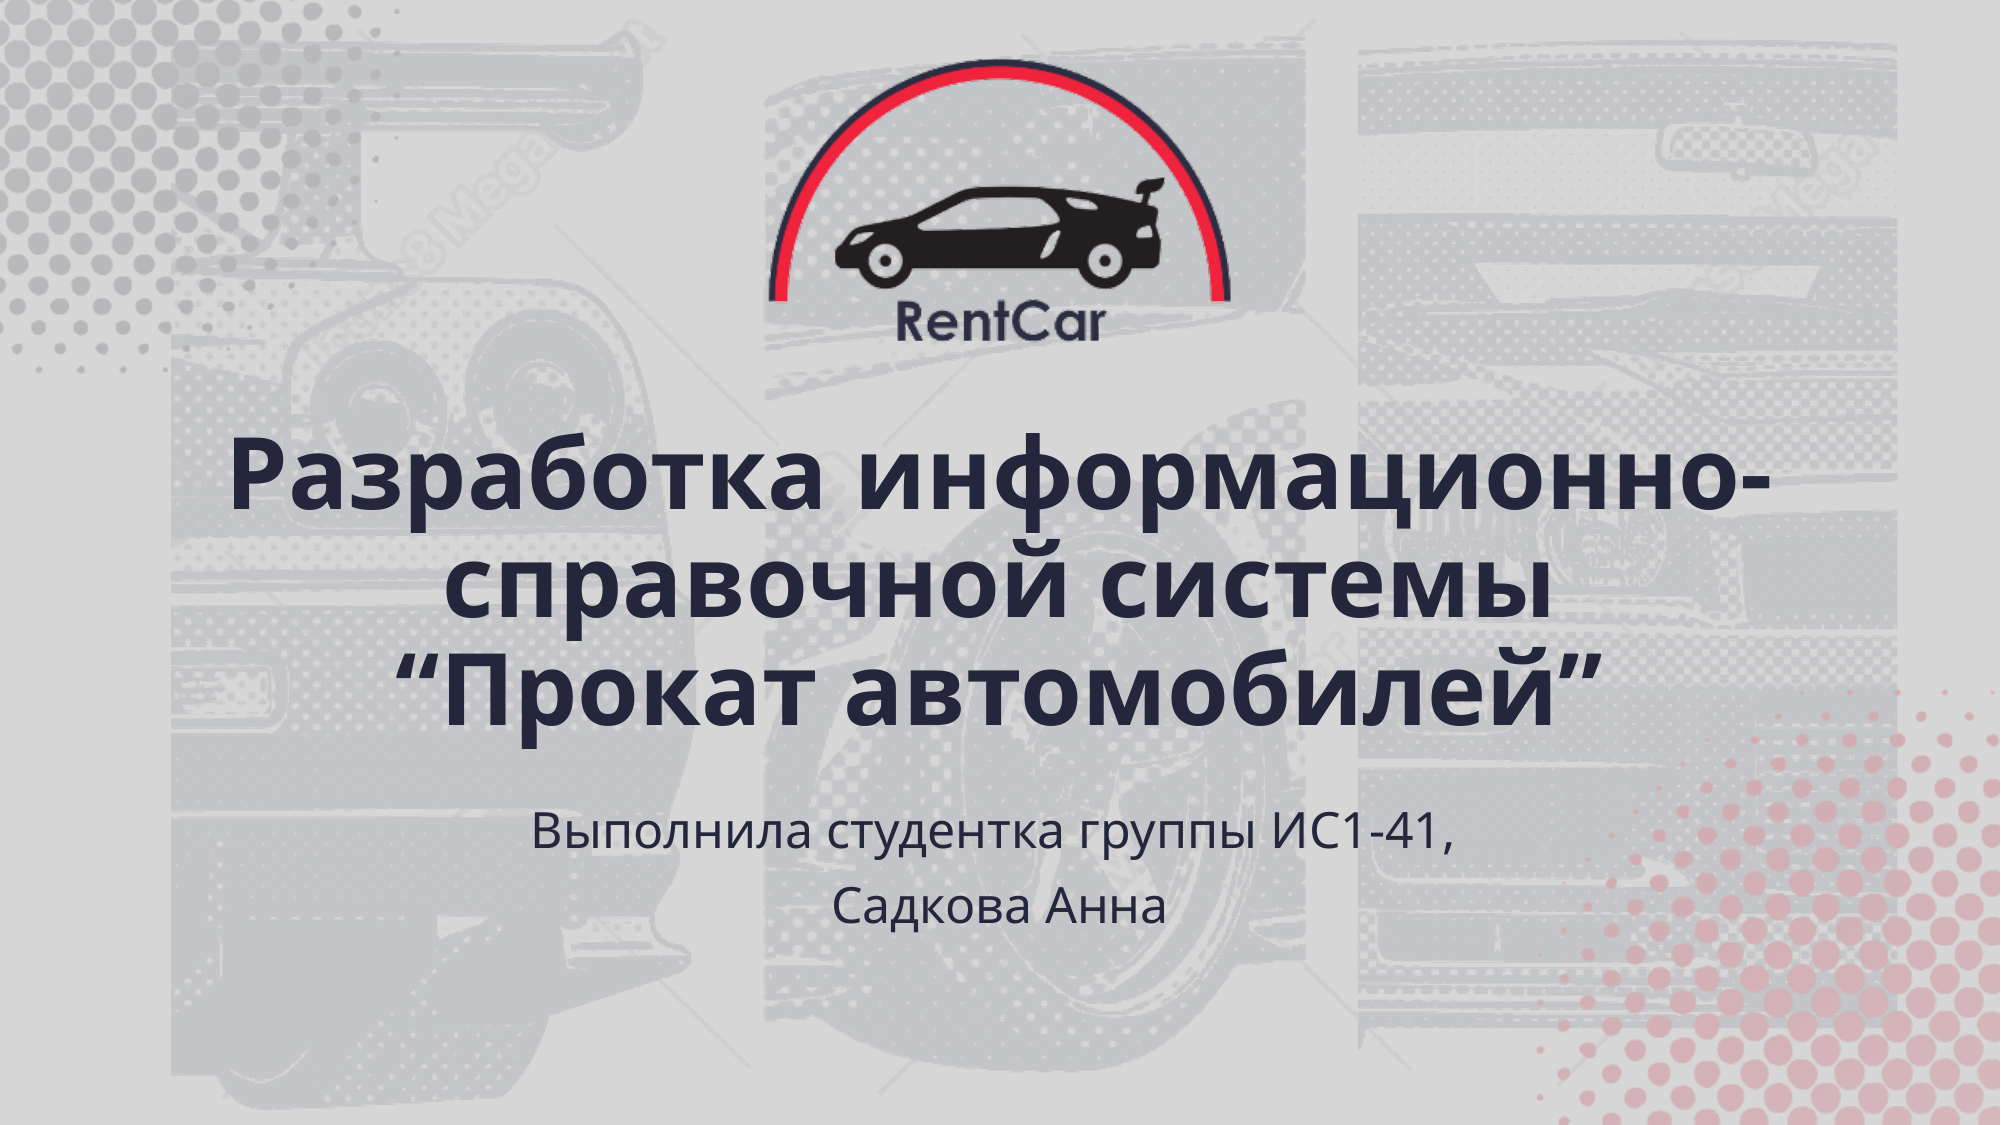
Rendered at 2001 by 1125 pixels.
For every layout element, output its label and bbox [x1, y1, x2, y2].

picture [763, 55, 1237, 363]
text_box [0, 0, 2000, 1125]
